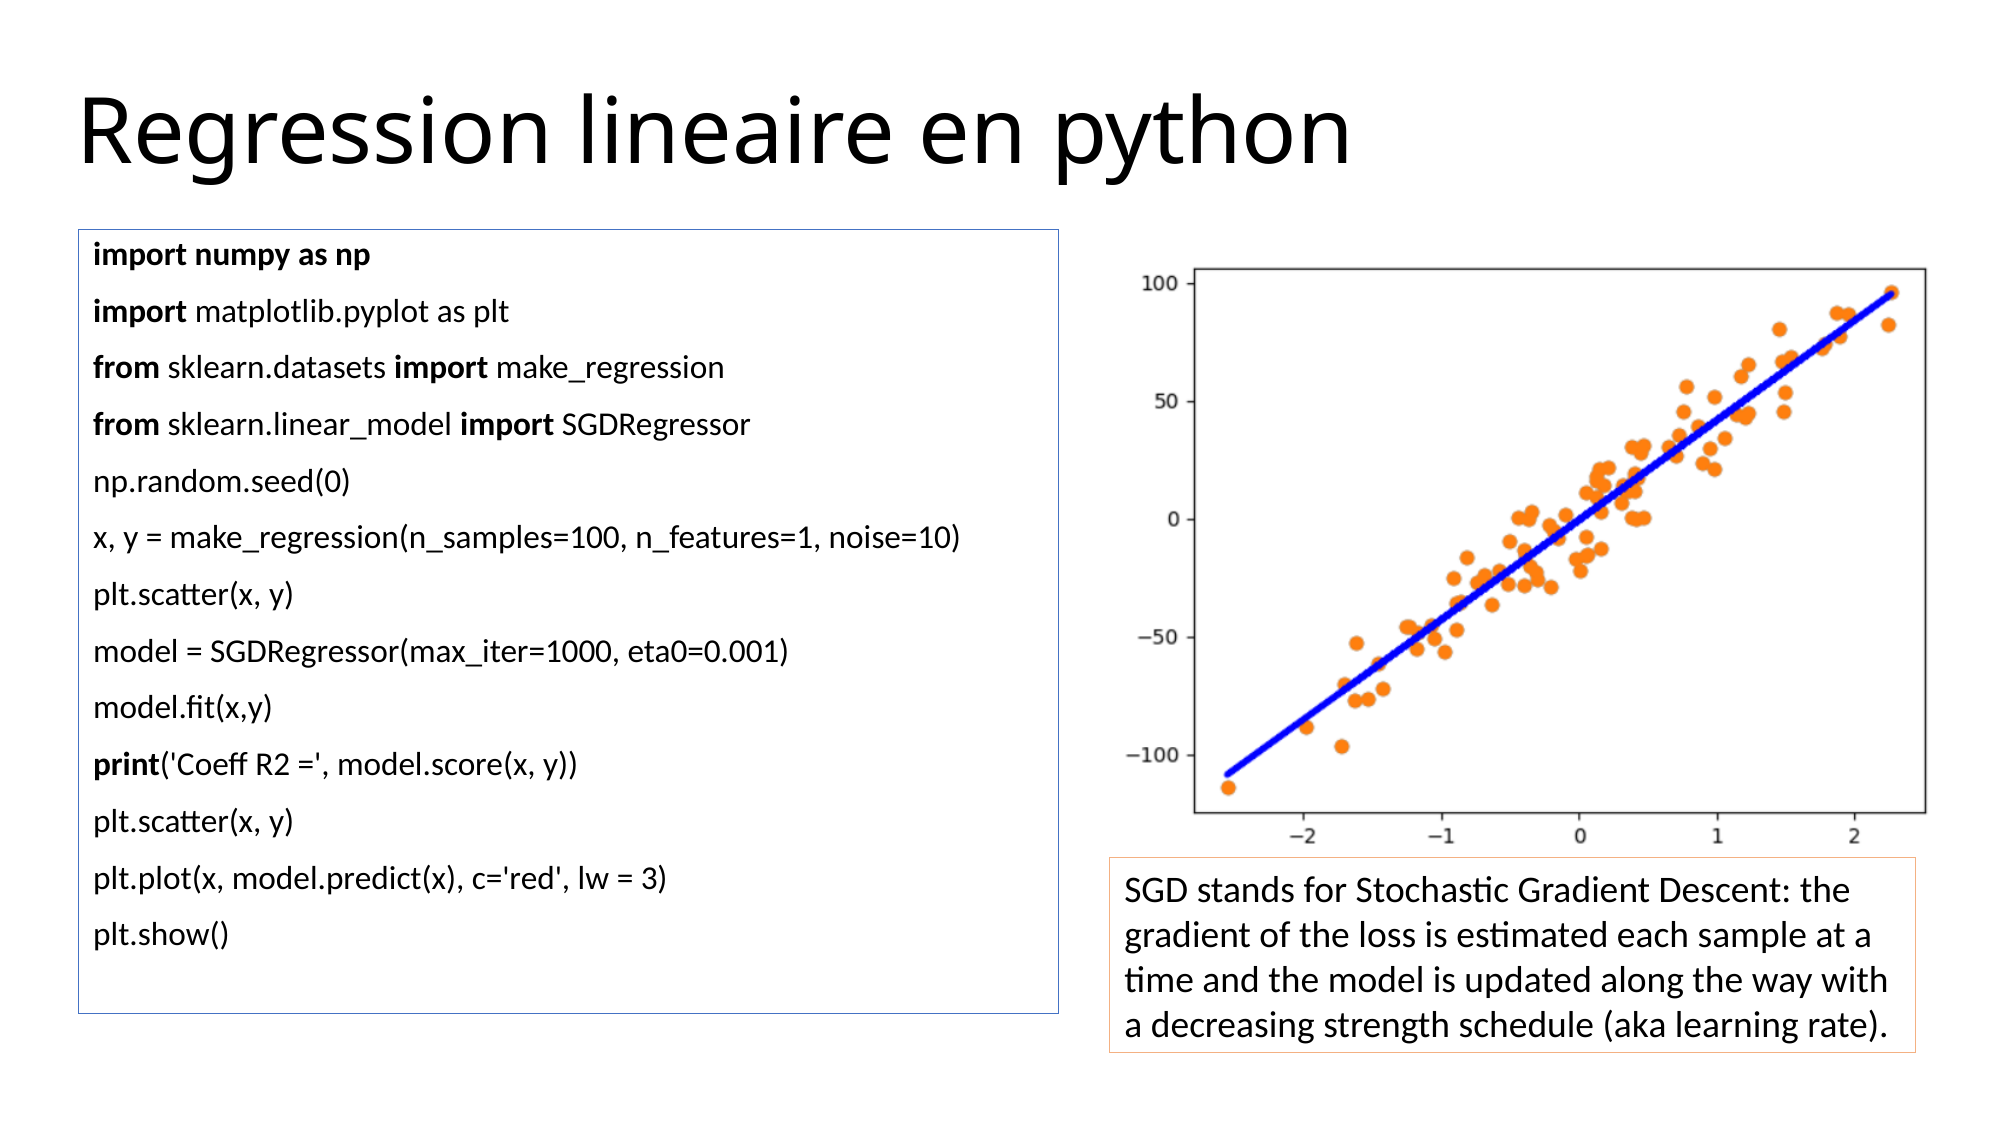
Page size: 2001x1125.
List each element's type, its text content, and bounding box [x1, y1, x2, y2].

picture [1109, 242, 1939, 858]
list import numpy as np import matplotlib.pyplot as plt from sklearn.datasets import make_regression from sklearn.linear_model import SGDRegressor np.random.seed(0) x, y = make_regression(n_samples=100, n_features=1, noise=10) plt.scatter(x, y) model = SGDRegressor(max_iter=1000, eta0=0.001) model.fit(x,y) print('Coeff R2 =', model.score(x, y)) plt.scatter(x, y) plt.plot(x, model.predict(x), c='red', lw = 3) plt.show() [78, 229, 1059, 1014]
title Regression lineaire en python [61, 25, 1787, 244]
text_box SGD stands for Stochastic Gradient Descent: the gradient of the loss is estimated each sample at a time and the model is updated along the way with a decreasing strength schedule (aka learning rate). [1109, 858, 1916, 1053]
